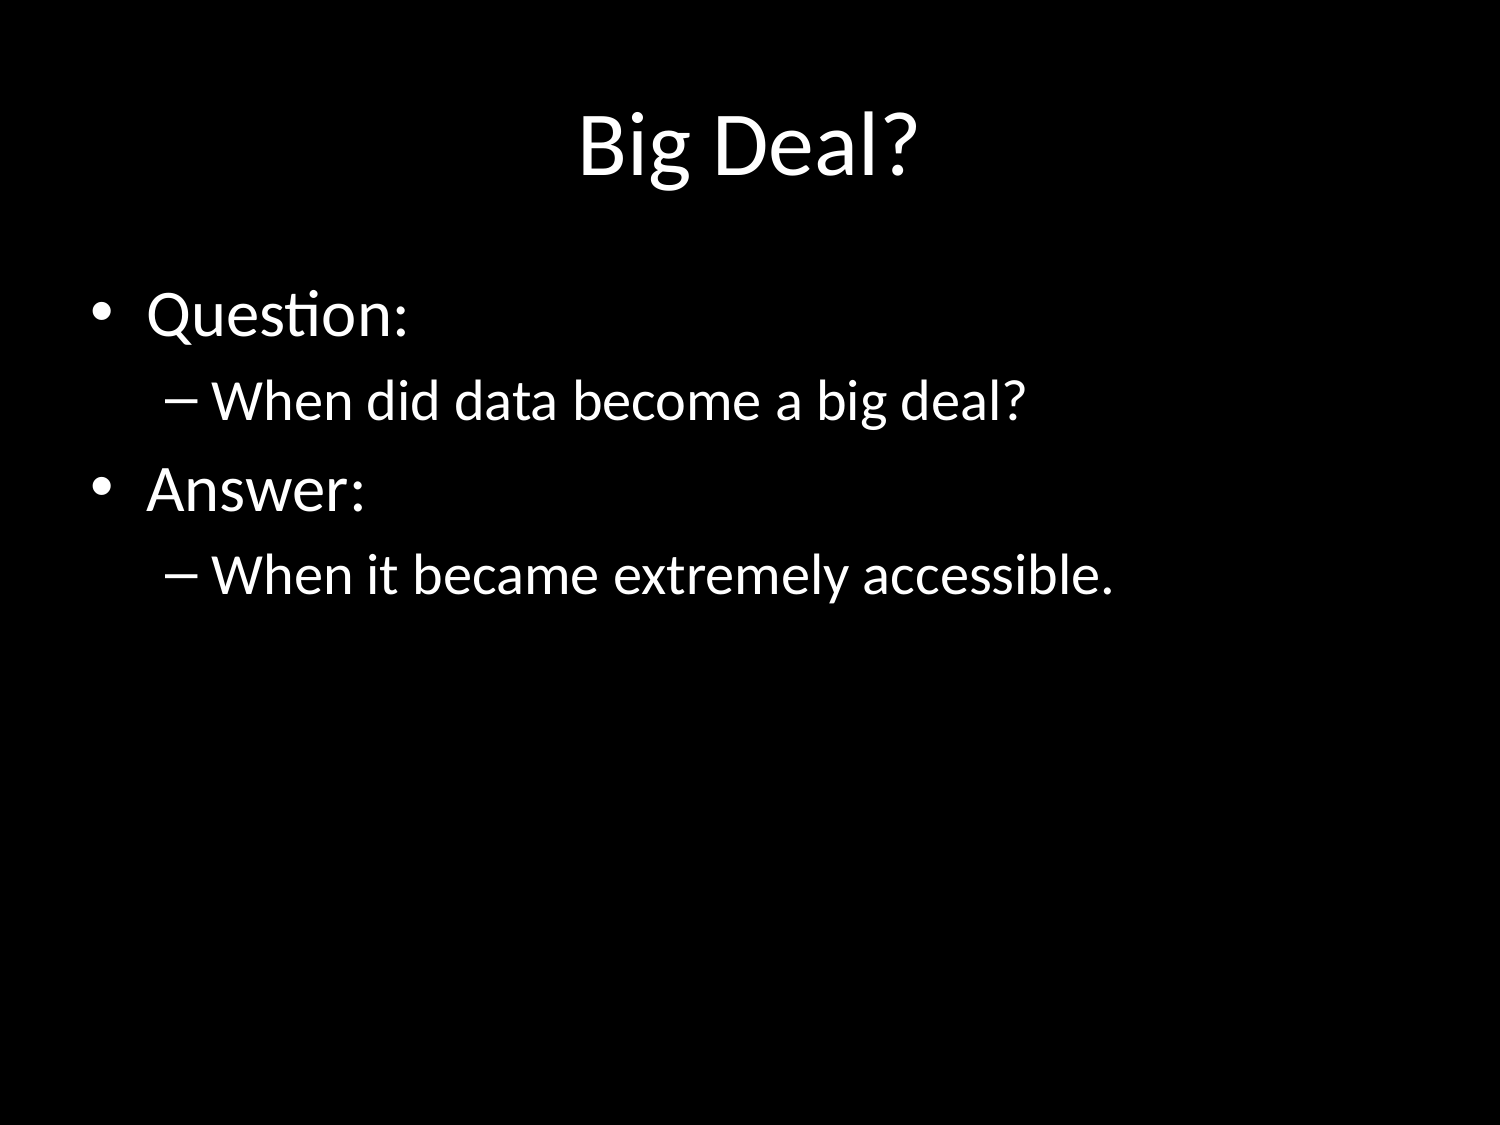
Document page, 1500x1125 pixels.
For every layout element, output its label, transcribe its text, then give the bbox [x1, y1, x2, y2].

title Big Deal? [75, 45, 1425, 233]
list Question: When did data become a big deal? Answer: When it became extremely accessible. [75, 262, 1425, 1005]
